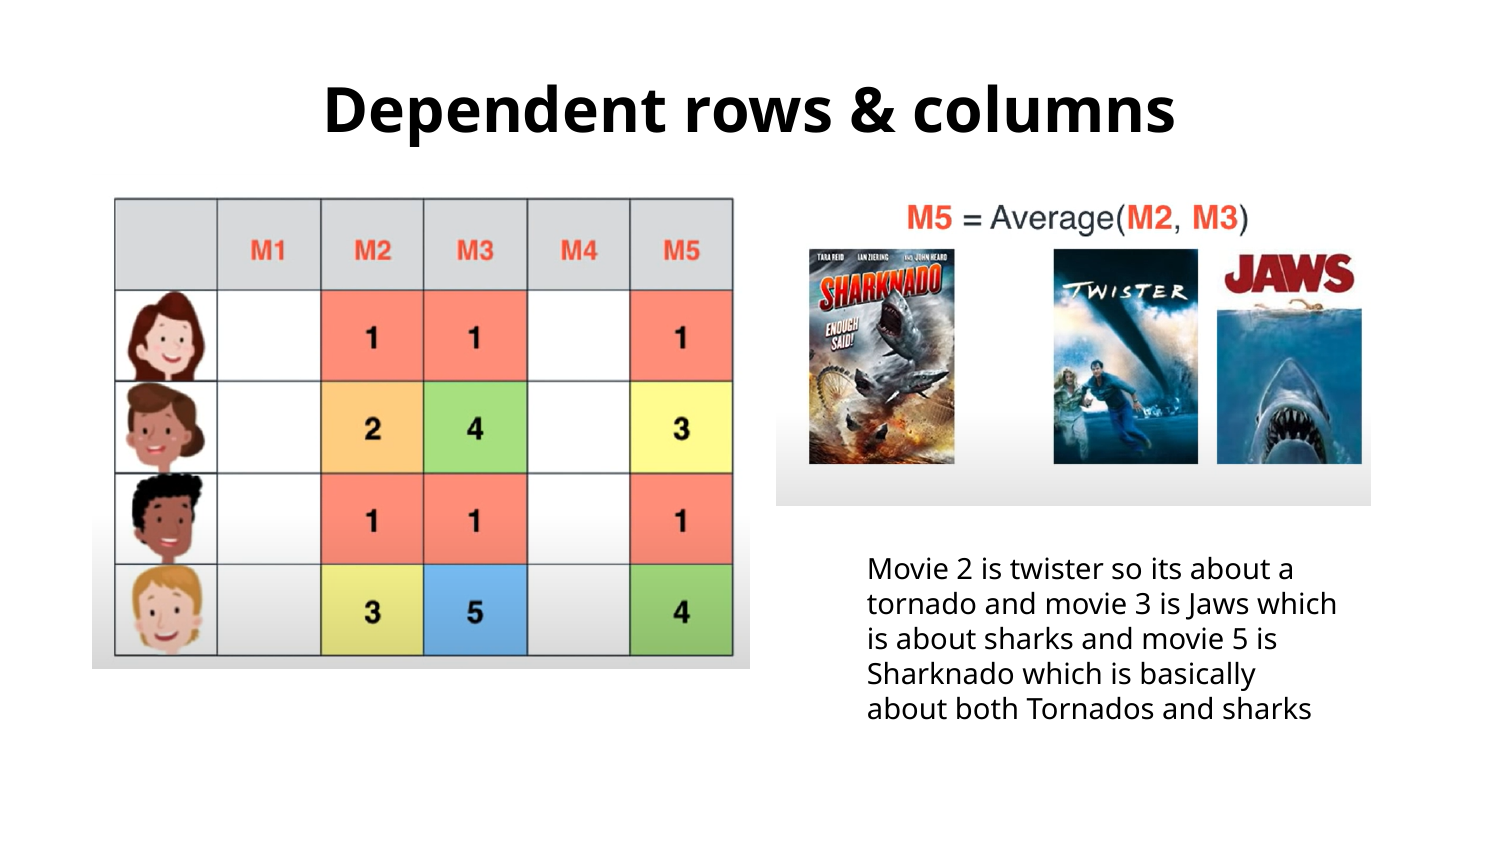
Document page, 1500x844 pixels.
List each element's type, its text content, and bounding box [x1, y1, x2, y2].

title Dependent rows & columns [75, 67, 1425, 147]
picture [776, 164, 1371, 507]
picture [91, 174, 751, 669]
text_box Movie 2 is twister so its about a tornado and movie 3 is Jaws which is about sharks and movie 5 is Sharknado which is basically about both Tornados and sharks [851, 607, 1356, 669]
